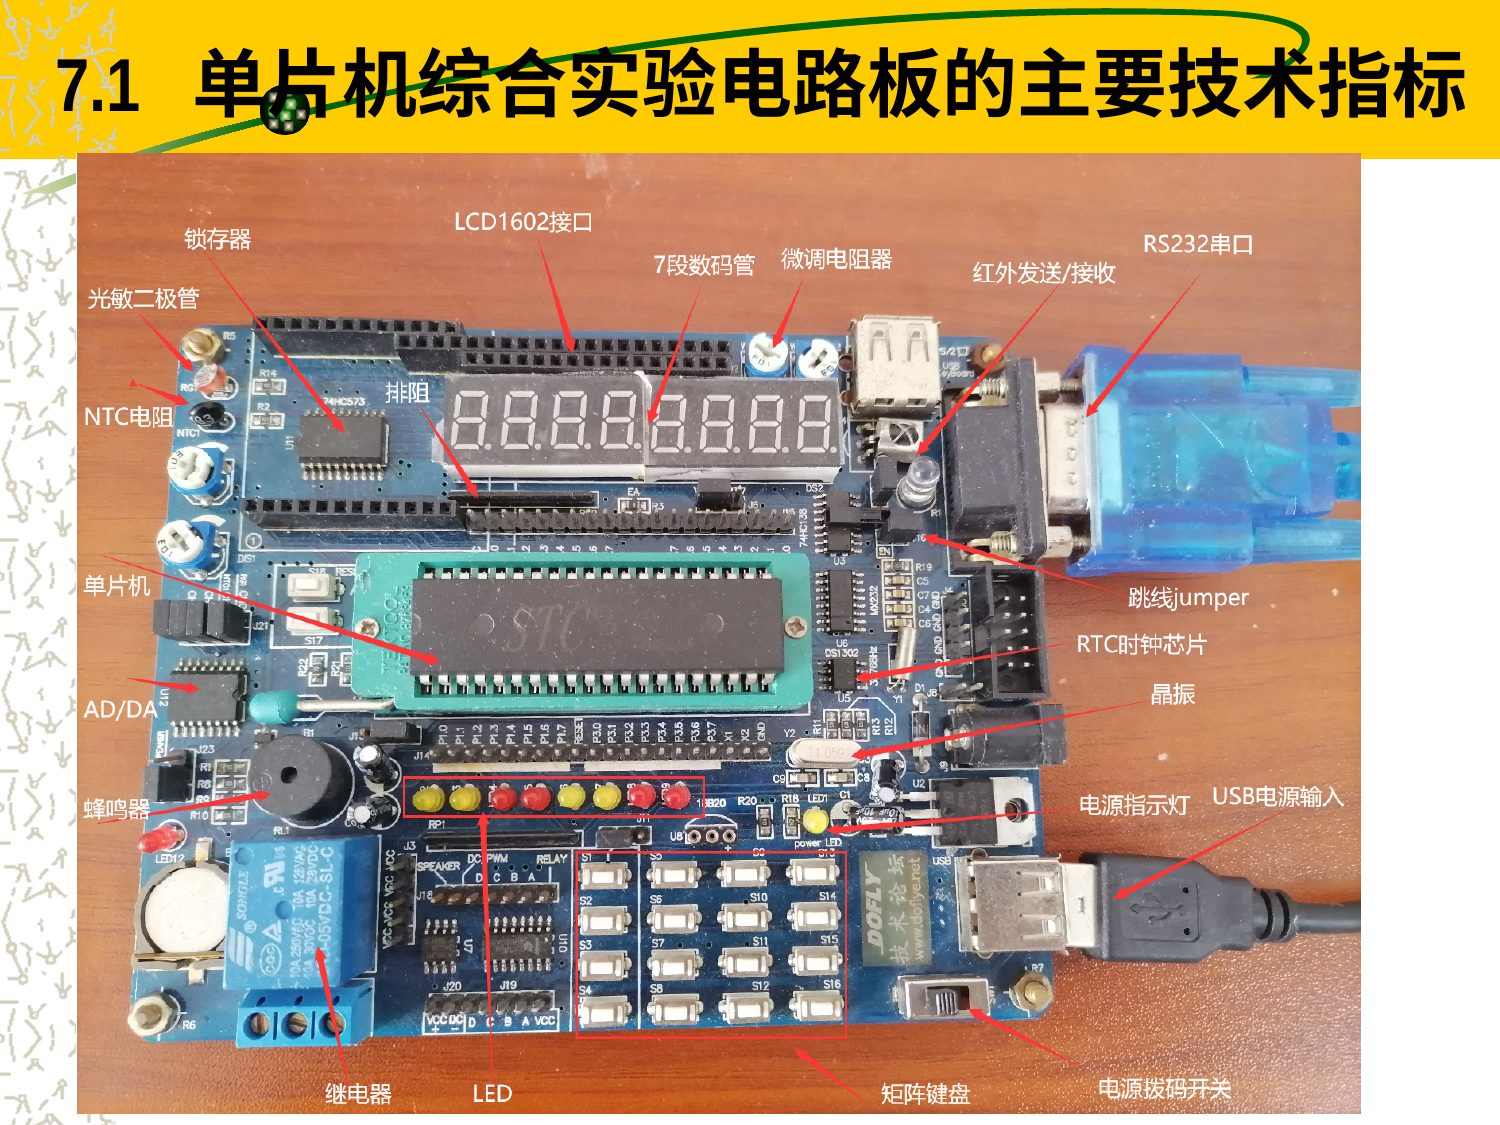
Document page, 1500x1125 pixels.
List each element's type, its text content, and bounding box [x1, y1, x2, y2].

picture [0, 0, 1361, 1125]
text_box 7.1 单片机综合实验电路板的主要技术指标 [23, 0, 1500, 164]
